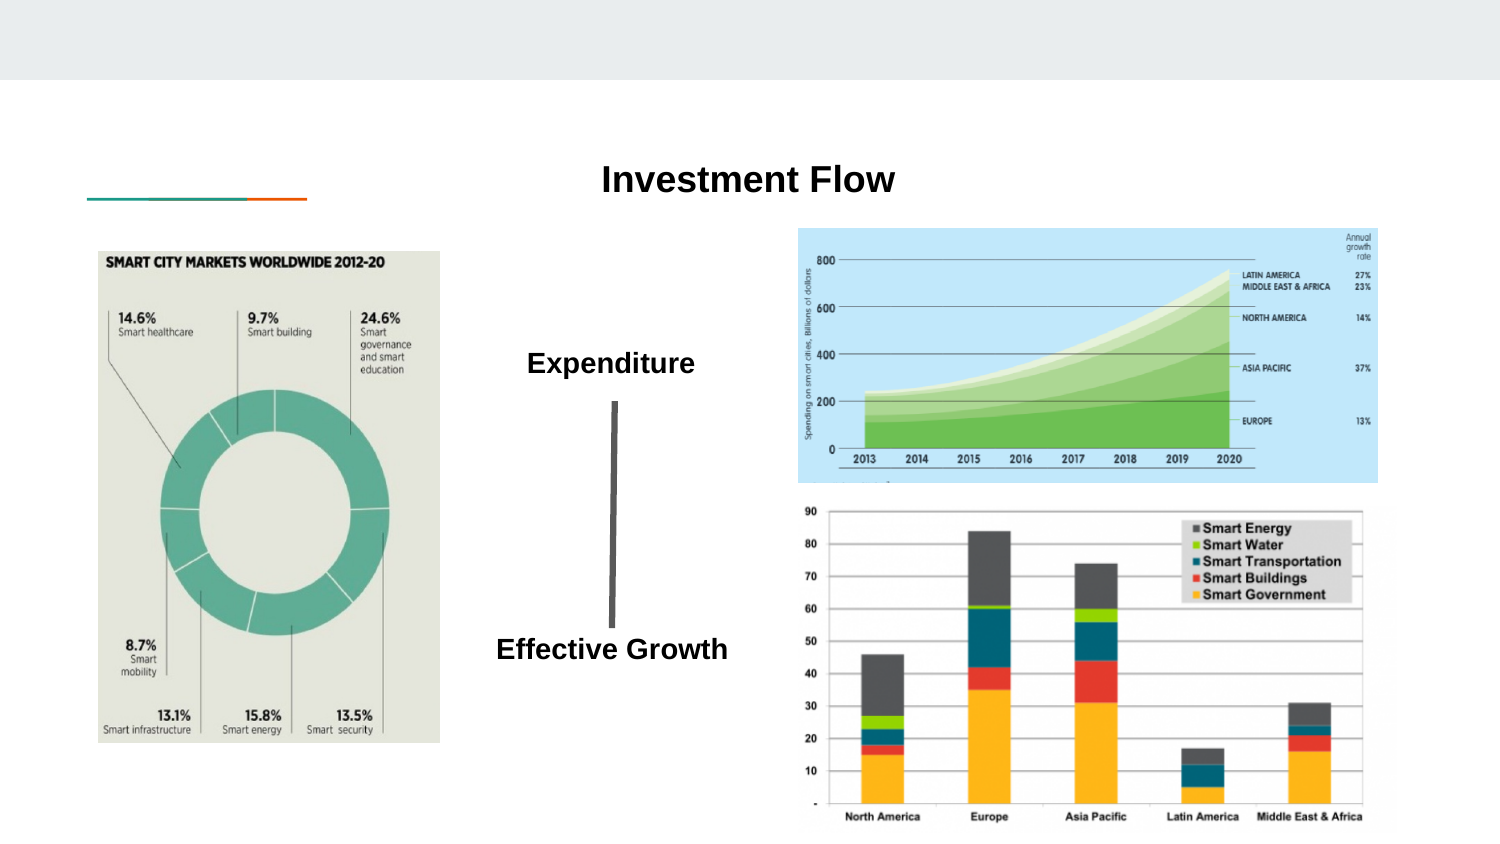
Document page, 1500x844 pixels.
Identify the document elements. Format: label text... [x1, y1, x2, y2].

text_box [611, 400, 616, 629]
picture [798, 505, 1397, 834]
text_box Investment Flow [586, 139, 914, 222]
picture [798, 227, 1378, 483]
text_box Expenditure [511, 329, 742, 383]
picture [98, 251, 440, 743]
text_box Effective Growth [481, 615, 773, 669]
